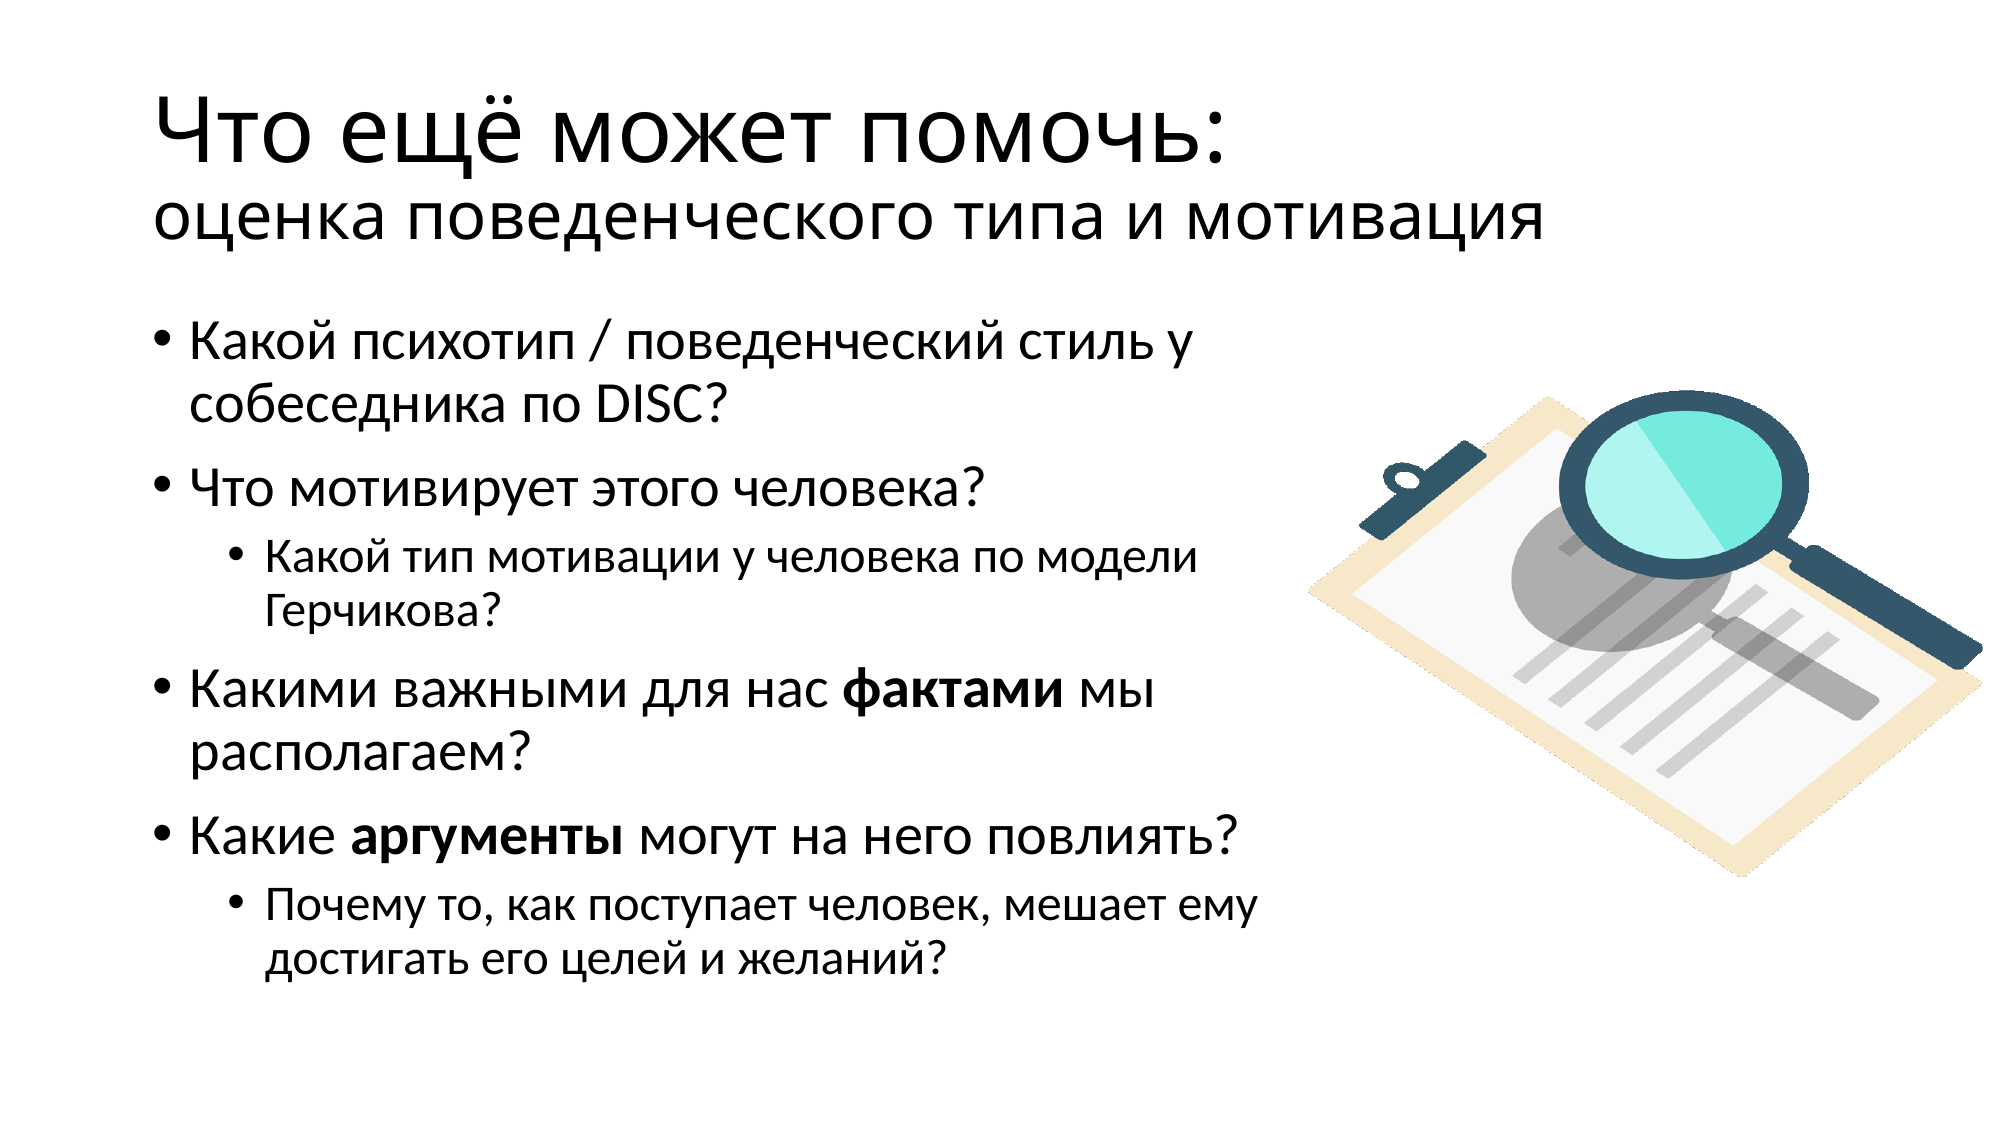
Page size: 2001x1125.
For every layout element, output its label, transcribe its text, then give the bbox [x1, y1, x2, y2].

title Что ещё может помочь: оценка поведенческого типа и мотивация [137, 59, 1863, 278]
picture [1293, 340, 2000, 920]
list Какой психотип / поведенческий стиль у собеседника по DISC? Что мотивирует этого человека? Какой тип мотивации у человека по модели Герчикова? Какими важными для нас фактами мы располагаем? Какие аргументы могут на него повлиять? Почему то, как поступает человек, мешает ему достигать его целей и желаний? [137, 301, 1462, 1016]
